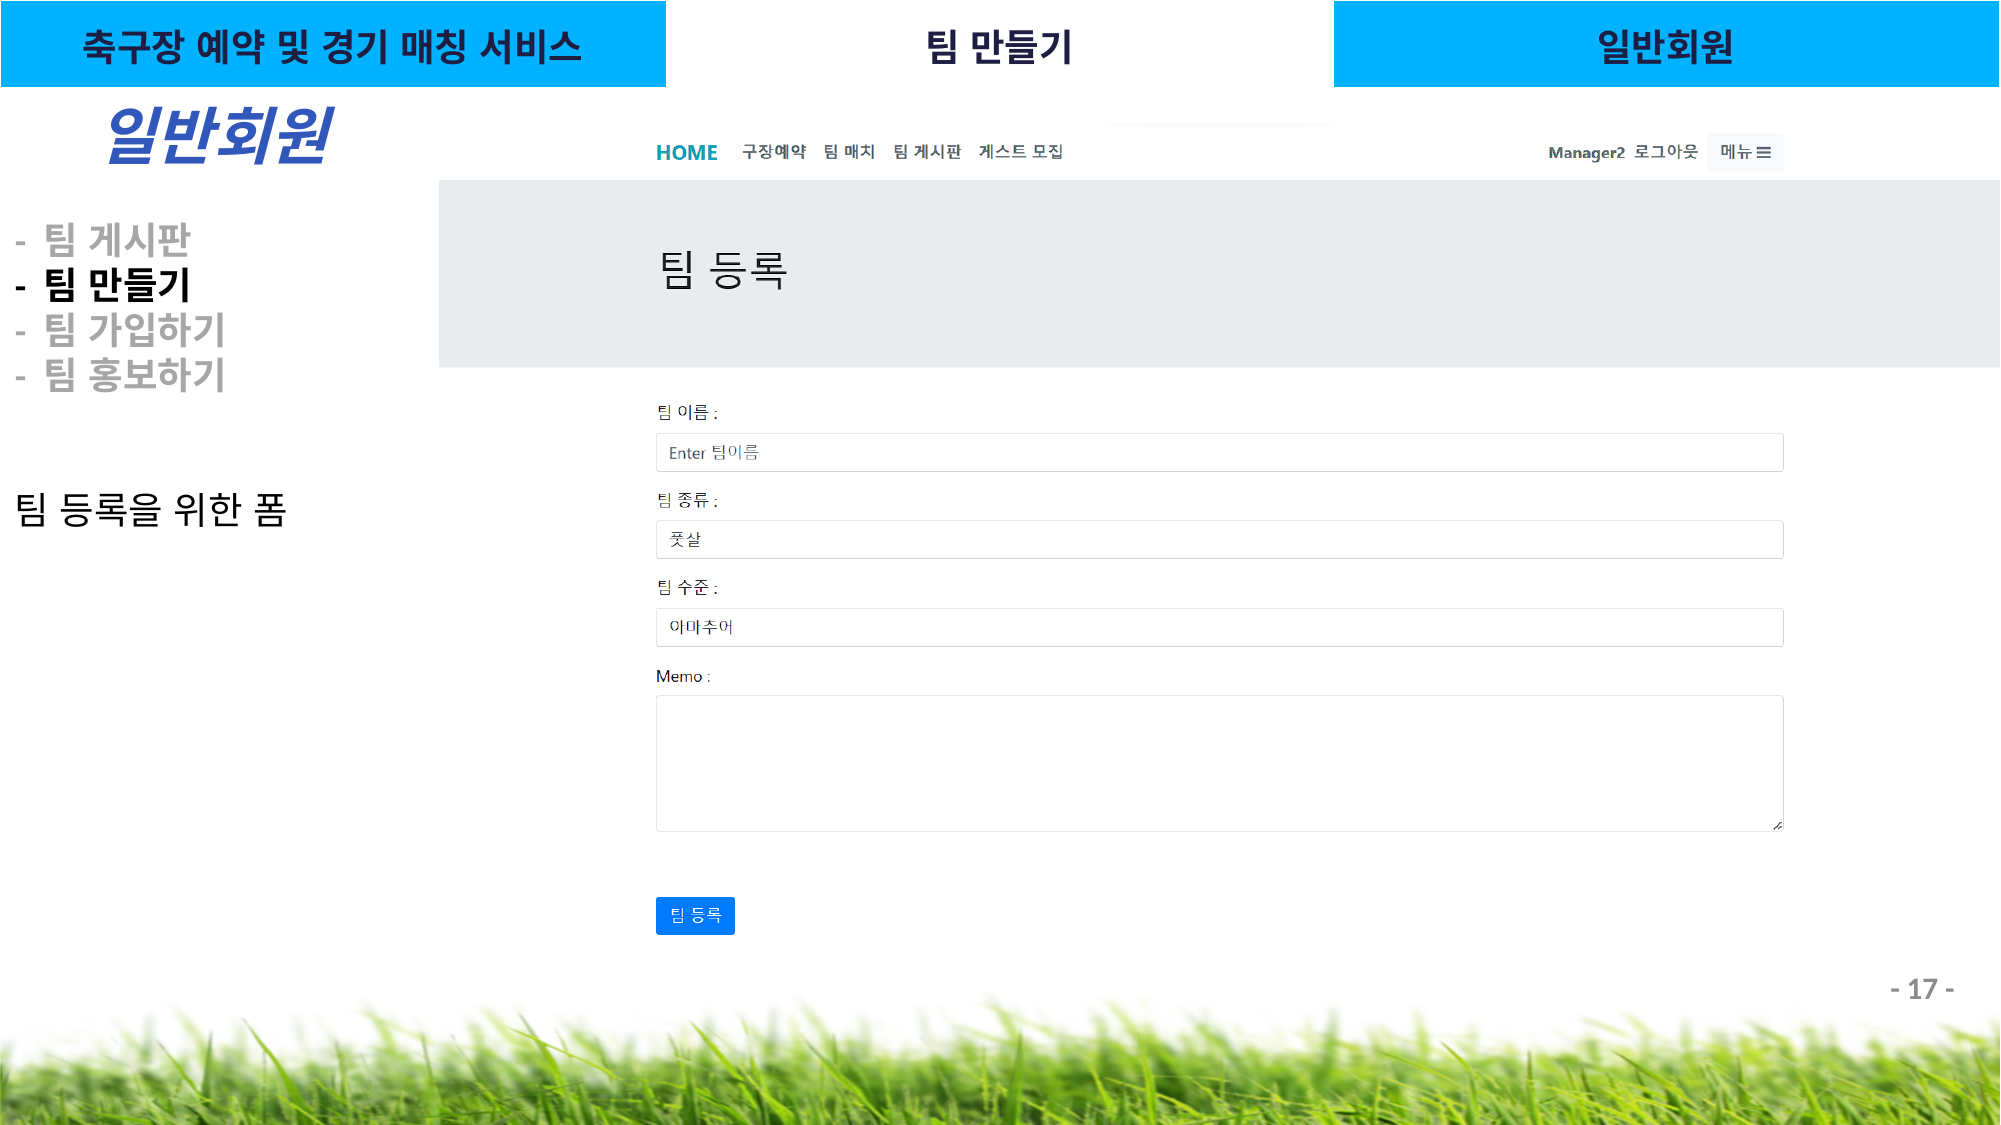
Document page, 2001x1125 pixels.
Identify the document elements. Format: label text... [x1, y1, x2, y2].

table_header 일반회원 [1334, 1, 1999, 87]
picture [0, 123, 2000, 1125]
table_header 축구장 예약 및 경기 매칭 서비스 [1, 1, 666, 87]
text_box 일반회원 - 팀 게시판 - 팀 만들기 - 팀 가입하기 - 팀 홍보하기 팀 등록을 위한 폼 [0, 89, 427, 585]
table_header 팀 만들기 [668, 1, 1332, 87]
